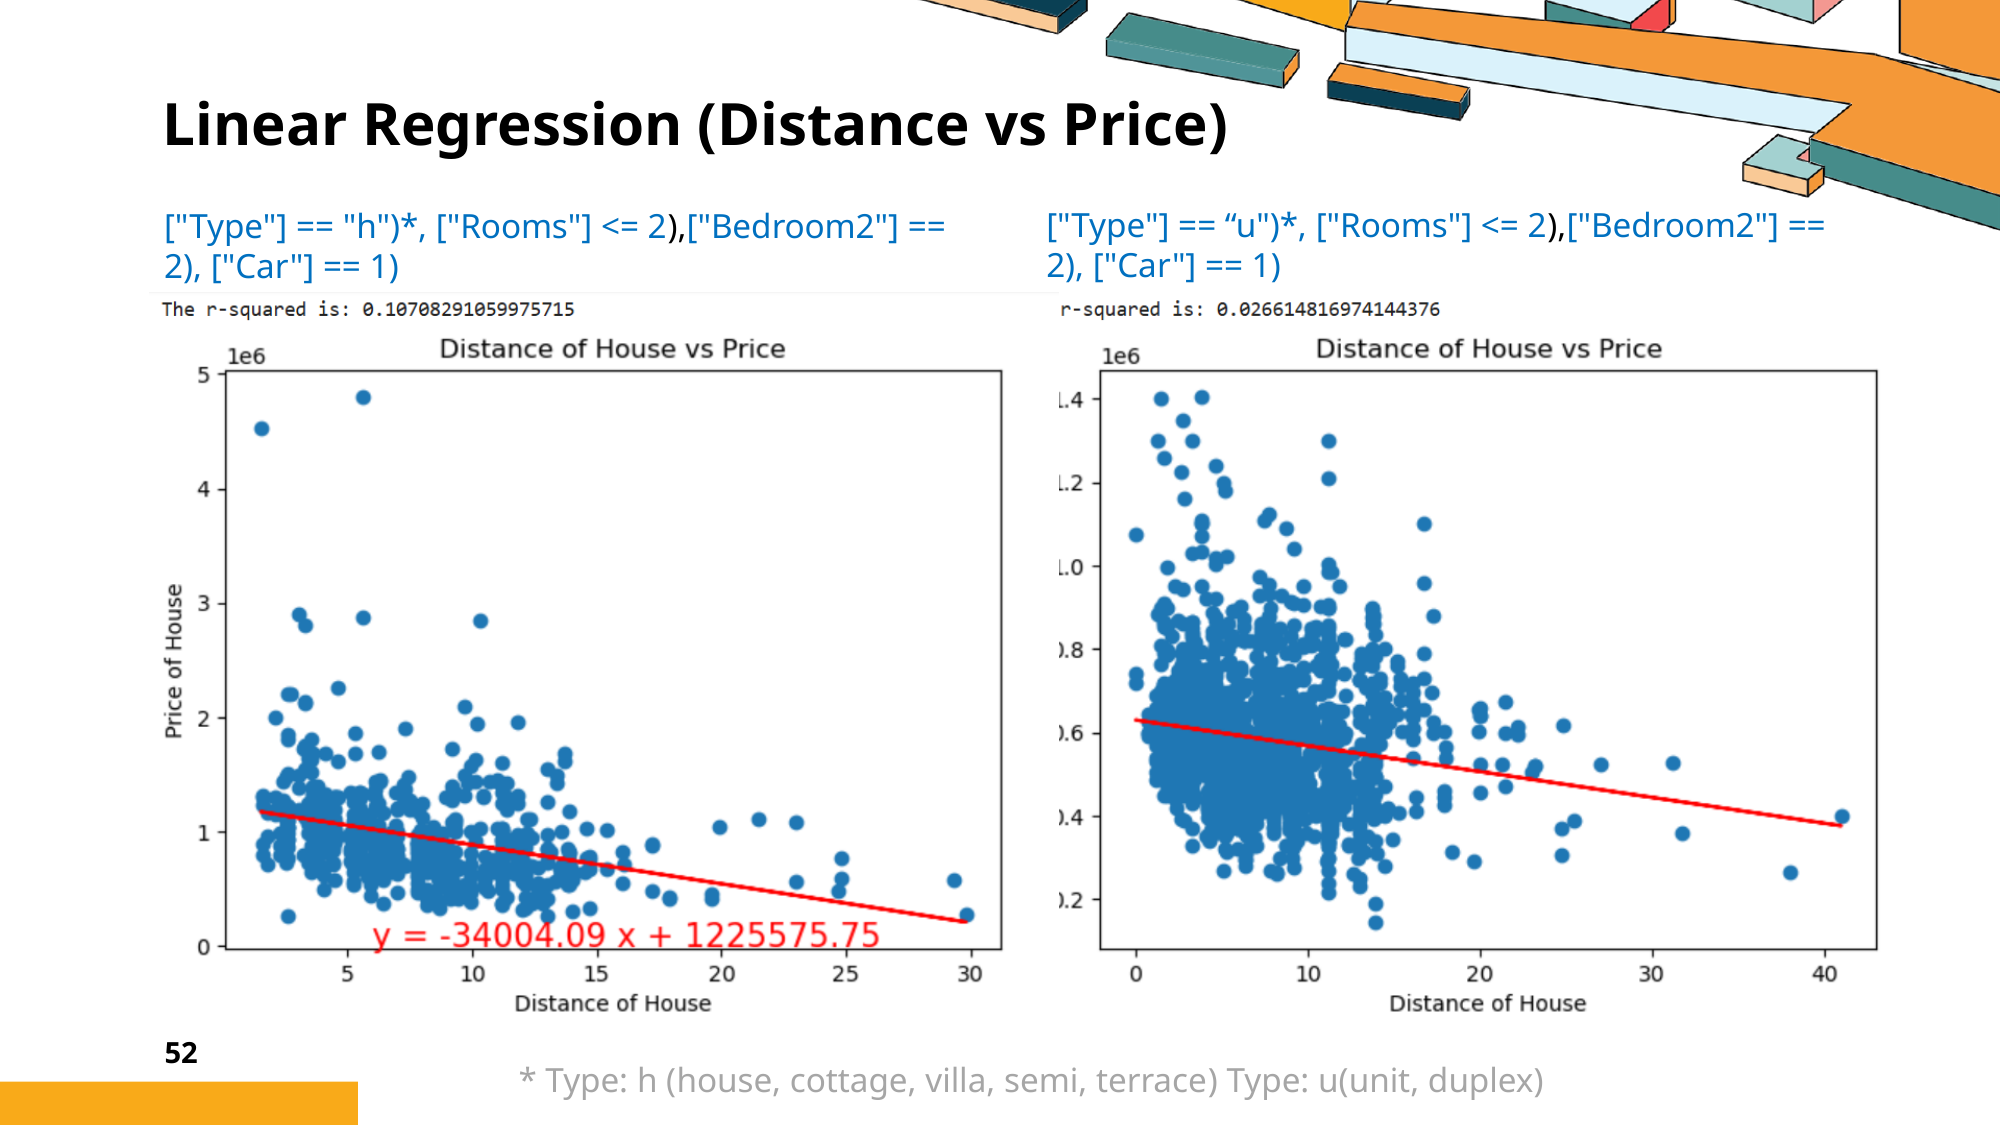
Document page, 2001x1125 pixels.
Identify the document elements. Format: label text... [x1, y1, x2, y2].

text_box ["Type"] == “u")*, ["Rooms"] <= 2),["Bedroom2"] == 2), ["Car"] == 1) [1031, 197, 1883, 292]
slide_number 52 [149, 1024, 345, 1085]
text_box ["Type"] == "h")*, ["Rooms"] <= 2),["Bedroom2"] == 2), ["Car"] == 1) [149, 197, 1000, 292]
title Linear Regression (Distance vs Price) [147, 22, 1367, 166]
picture [816, 0, 2000, 236]
text_box * Type: h (house, cottage, villa, semi, terrace) Type: u(unit, duplex) [503, 1052, 1817, 1107]
picture [149, 292, 1925, 1020]
